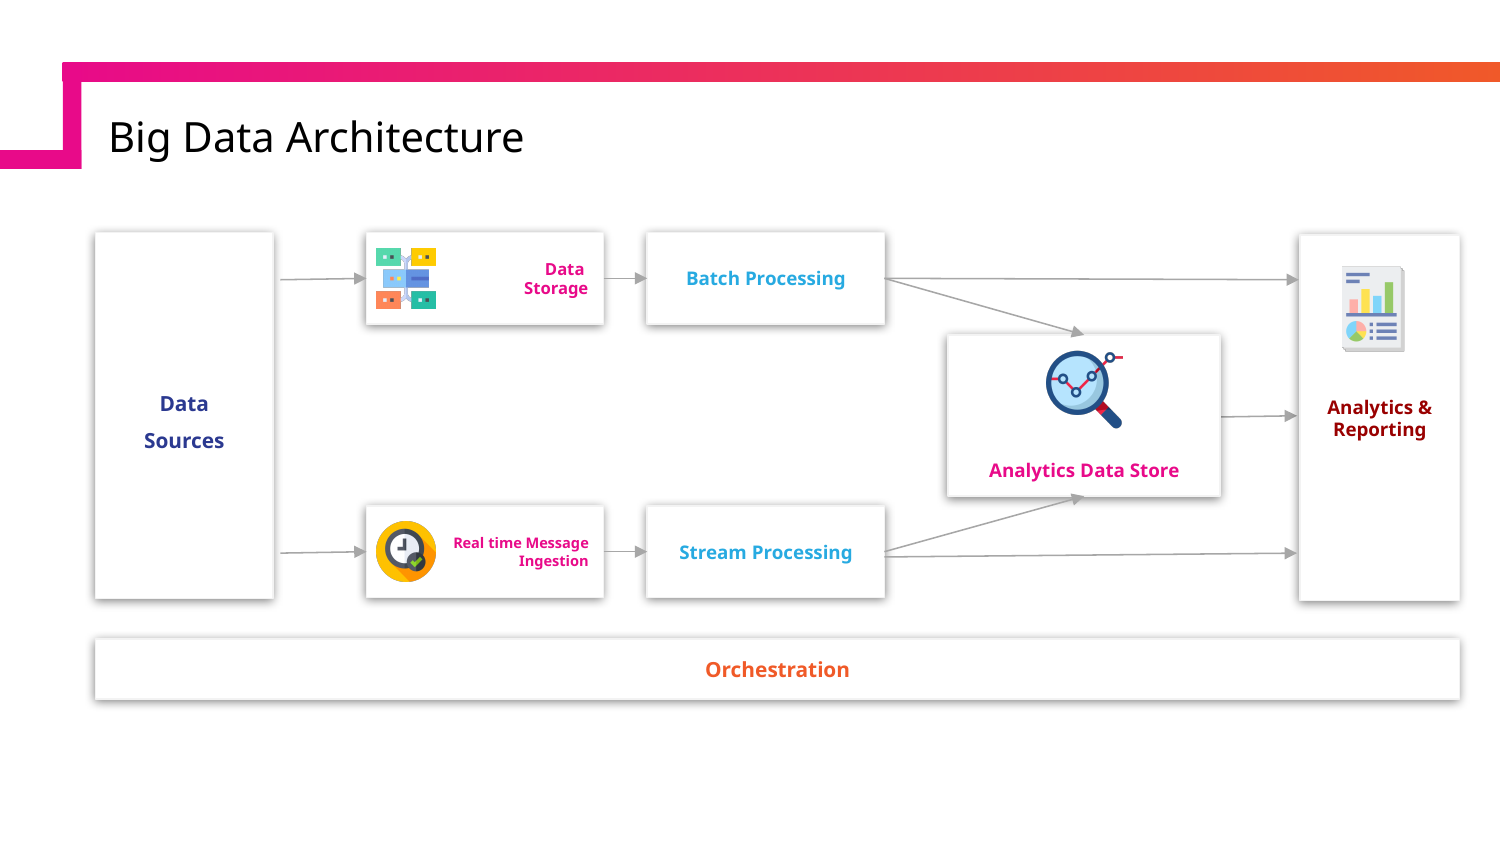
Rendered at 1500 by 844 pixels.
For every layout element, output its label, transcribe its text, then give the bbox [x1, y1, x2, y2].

picture [1045, 350, 1123, 429]
title Big Data Architecture [100, 117, 1455, 169]
text_box Data Sources [95, 232, 273, 599]
text_box Analytics Data Store [948, 334, 1221, 497]
text_box Real time Message Ingestion [366, 505, 604, 598]
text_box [884, 495, 1085, 552]
text_box Orchestration [95, 638, 1460, 700]
text_box Batch Processing [647, 232, 885, 324]
text_box Analytics & Reporting [1299, 234, 1460, 601]
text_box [1085, 552, 1298, 558]
text_box Stream Processing [647, 505, 885, 598]
picture [375, 247, 436, 309]
text_box Data Storage [366, 232, 604, 324]
picture [375, 521, 436, 583]
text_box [884, 278, 1085, 336]
picture [1329, 265, 1416, 353]
